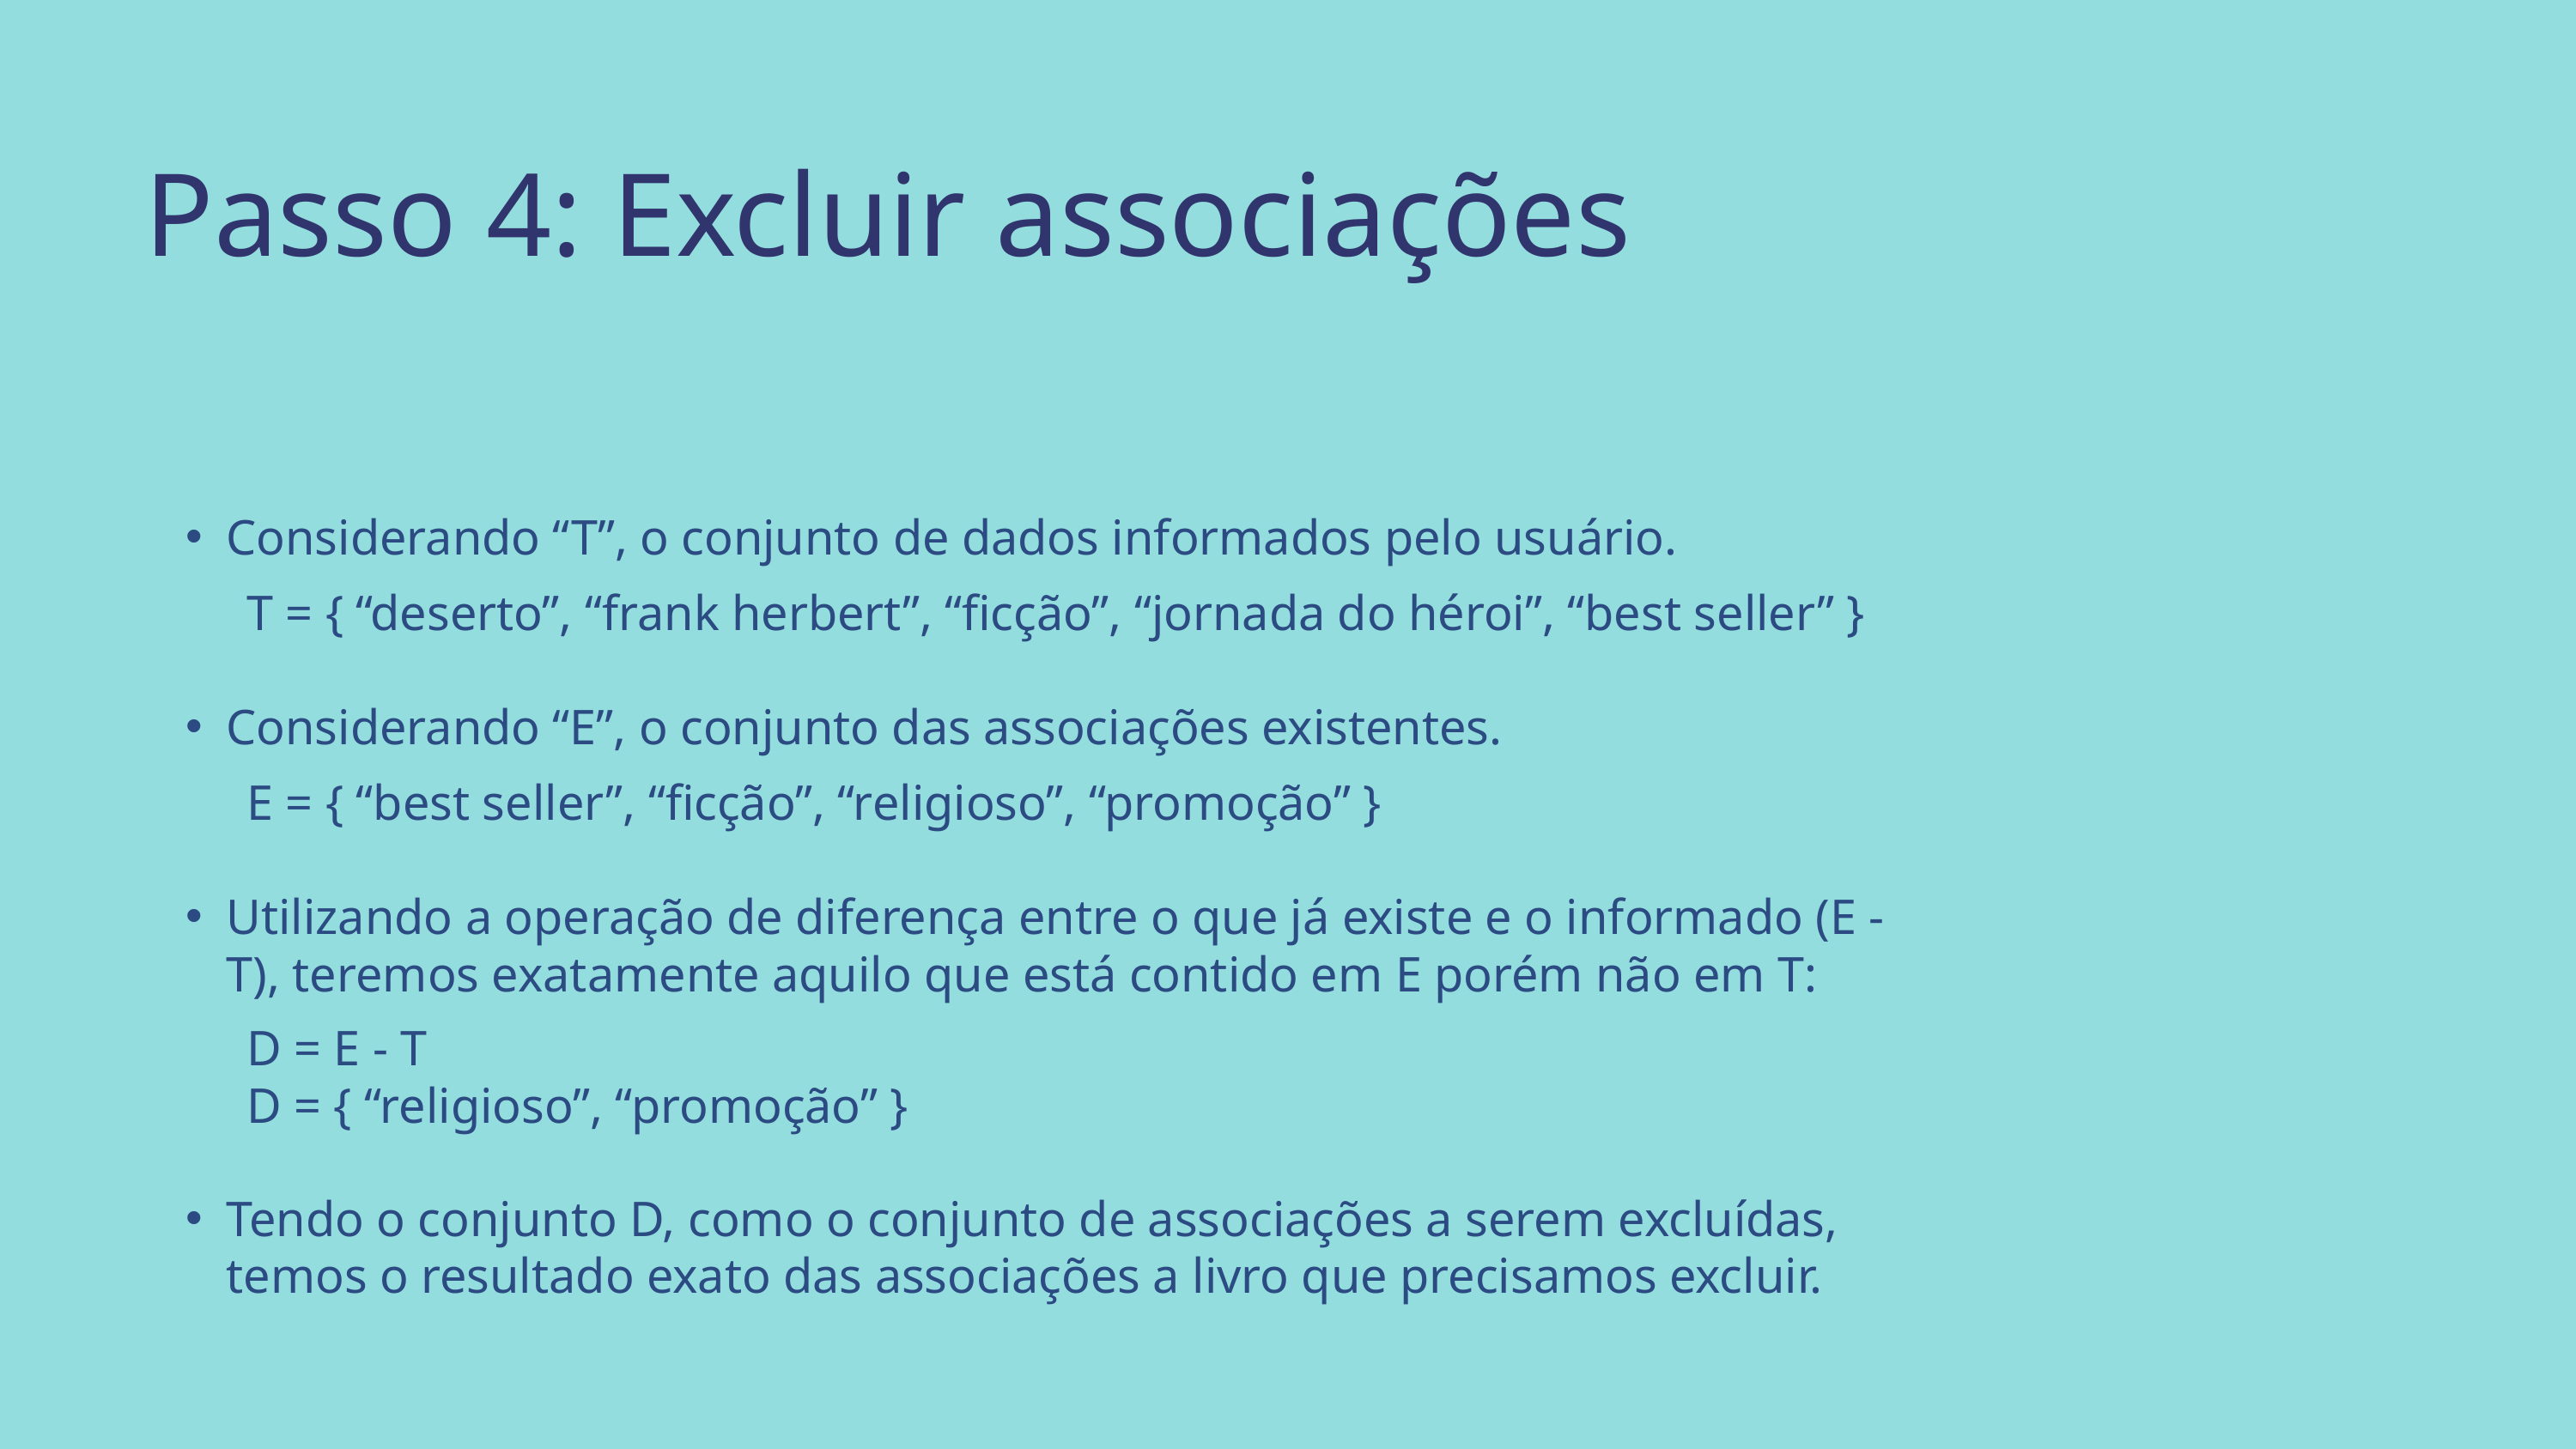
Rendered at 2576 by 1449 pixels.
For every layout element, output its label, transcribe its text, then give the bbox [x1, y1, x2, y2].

text_box Considerando “T”, o conjunto de dados informados pelo usuário. [144, 506, 1934, 565]
text_box Utilizando a operação de diferença entre o que já existe e o informado (E - T), teremos exatamente aquilo que está contido em E porém não em T: [144, 886, 1934, 1002]
text_box T = { “deserto”, “frank herbert”, “ficção”, “jornada do héroi”, “best seller” } [246, 582, 2409, 640]
text_box Tendo o conjunto D, como o conjunto de associações a serem excluídas, temos o resultado exato das associações a livro que precisamos excluir. [144, 1188, 1934, 1303]
text_box Passo 4: Excluir associações [144, 142, 2409, 280]
text_box Considerando “E”, o conjunto das associações existentes. [144, 697, 1934, 755]
text_box D = E - T D = { “religioso”, “promoção” } [246, 1017, 2409, 1133]
text_box E = { “best seller”, “ficção”, “religioso”, “promoção” } [246, 772, 2409, 830]
